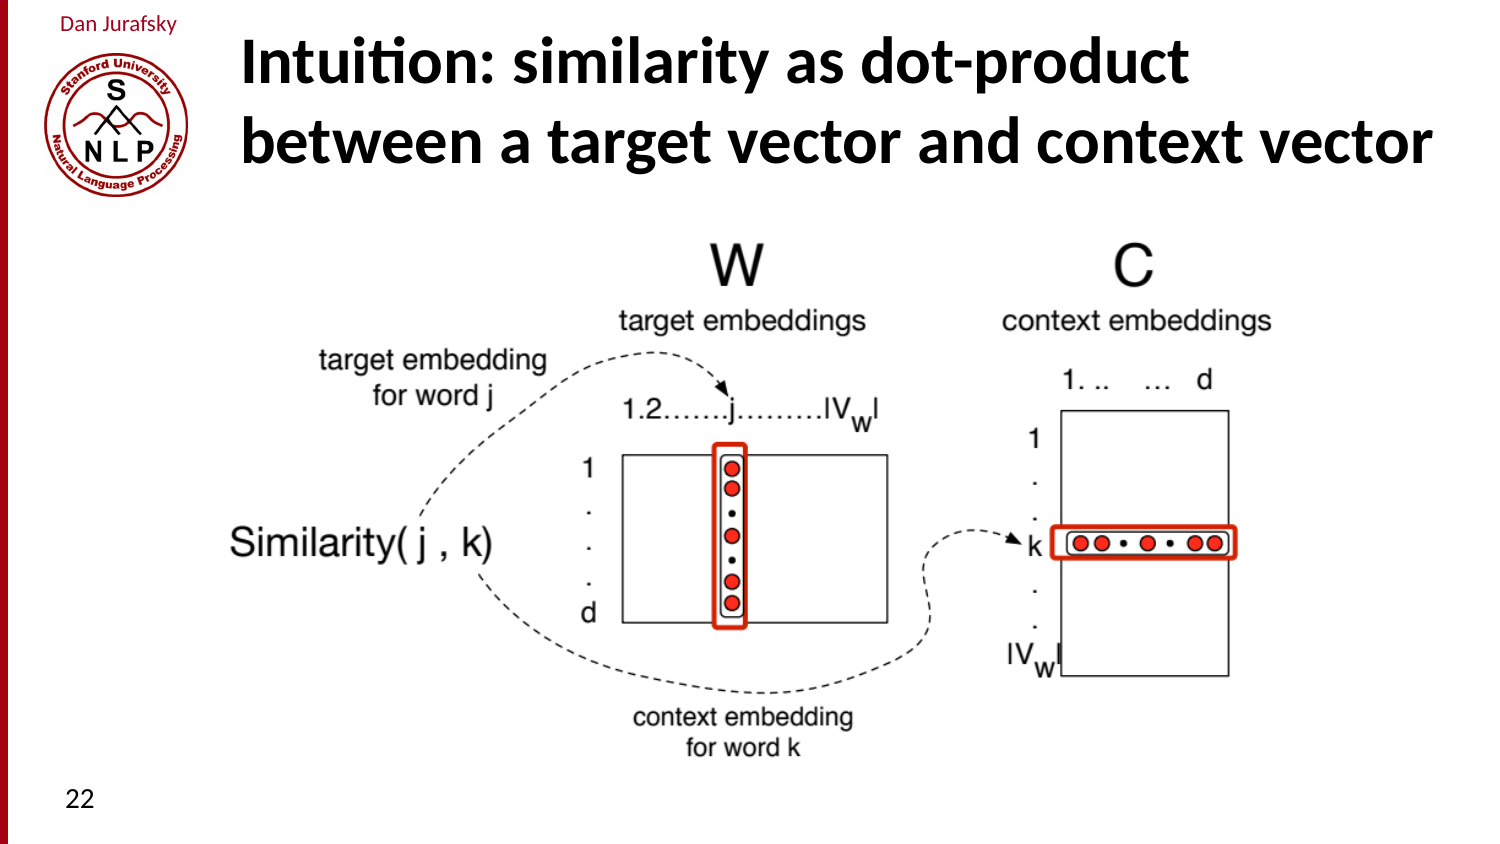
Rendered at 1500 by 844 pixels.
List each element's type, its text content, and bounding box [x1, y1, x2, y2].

slide_number 22 [49, 771, 376, 829]
picture [44, 53, 188, 197]
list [221, 221, 1279, 769]
title Intuition: similarity as dot-product between a target vector and context vector [225, 62, 1488, 185]
